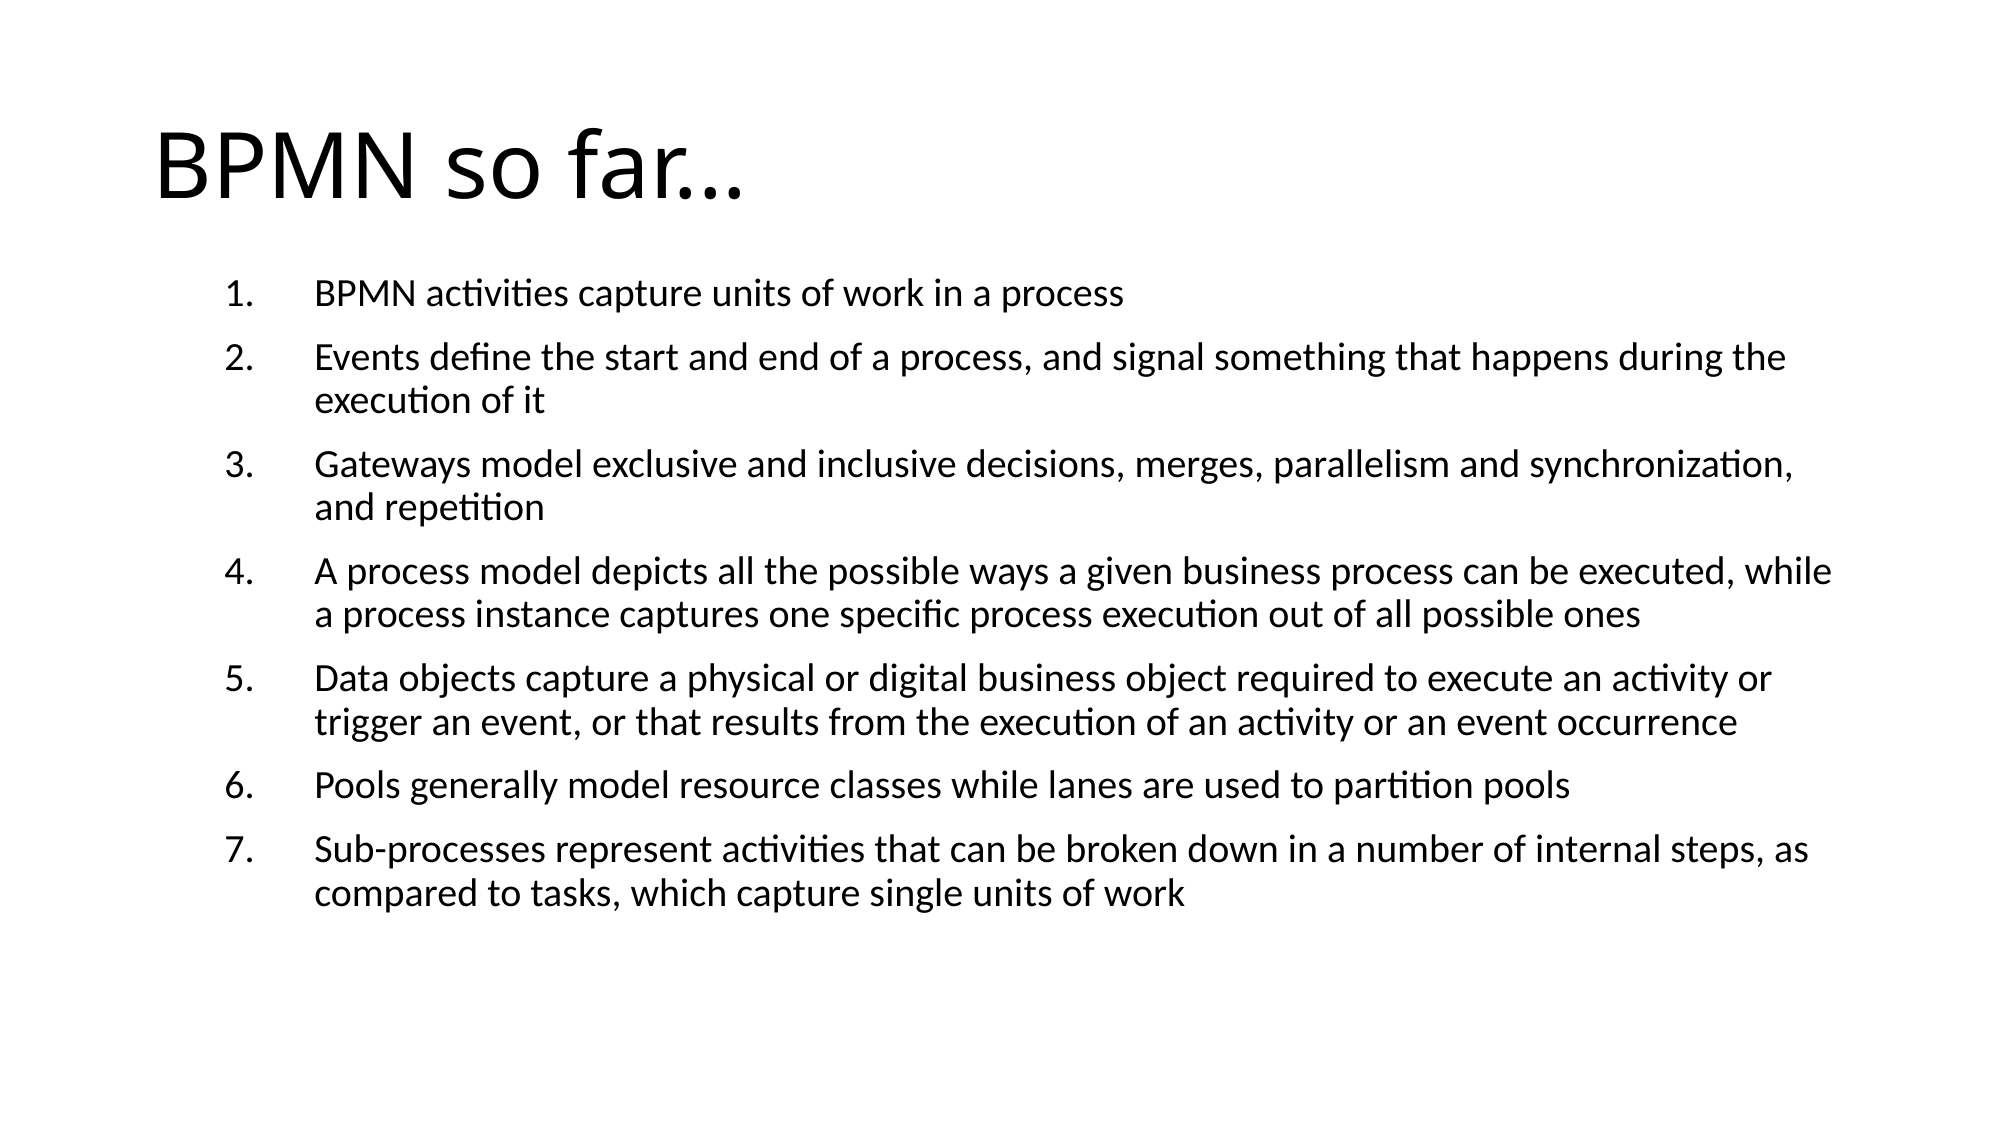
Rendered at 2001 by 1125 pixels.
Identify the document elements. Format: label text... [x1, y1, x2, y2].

list BPMN activities capture units of work in a process Events define the start and end of a process, and signal something that happens during the execution of it Gateways model exclusive and inclusive decisions, merges, parallelism and synchronization, and repetition A process model depicts all the possible ways a given business process can be executed, while a process instance captures one specific process execution out of all possible ones Data objects capture a physical or digital business object required to execute an activity or trigger an event, or that results from the execution of an activity or an event occurrence Pools generally model resource classes while lanes are used to partition pools Sub-processes represent activities that can be broken down in a number of internal steps, as compared to tasks, which capture single units of work [224, 278, 1846, 1125]
title BPMN so far... [137, 59, 1863, 278]
